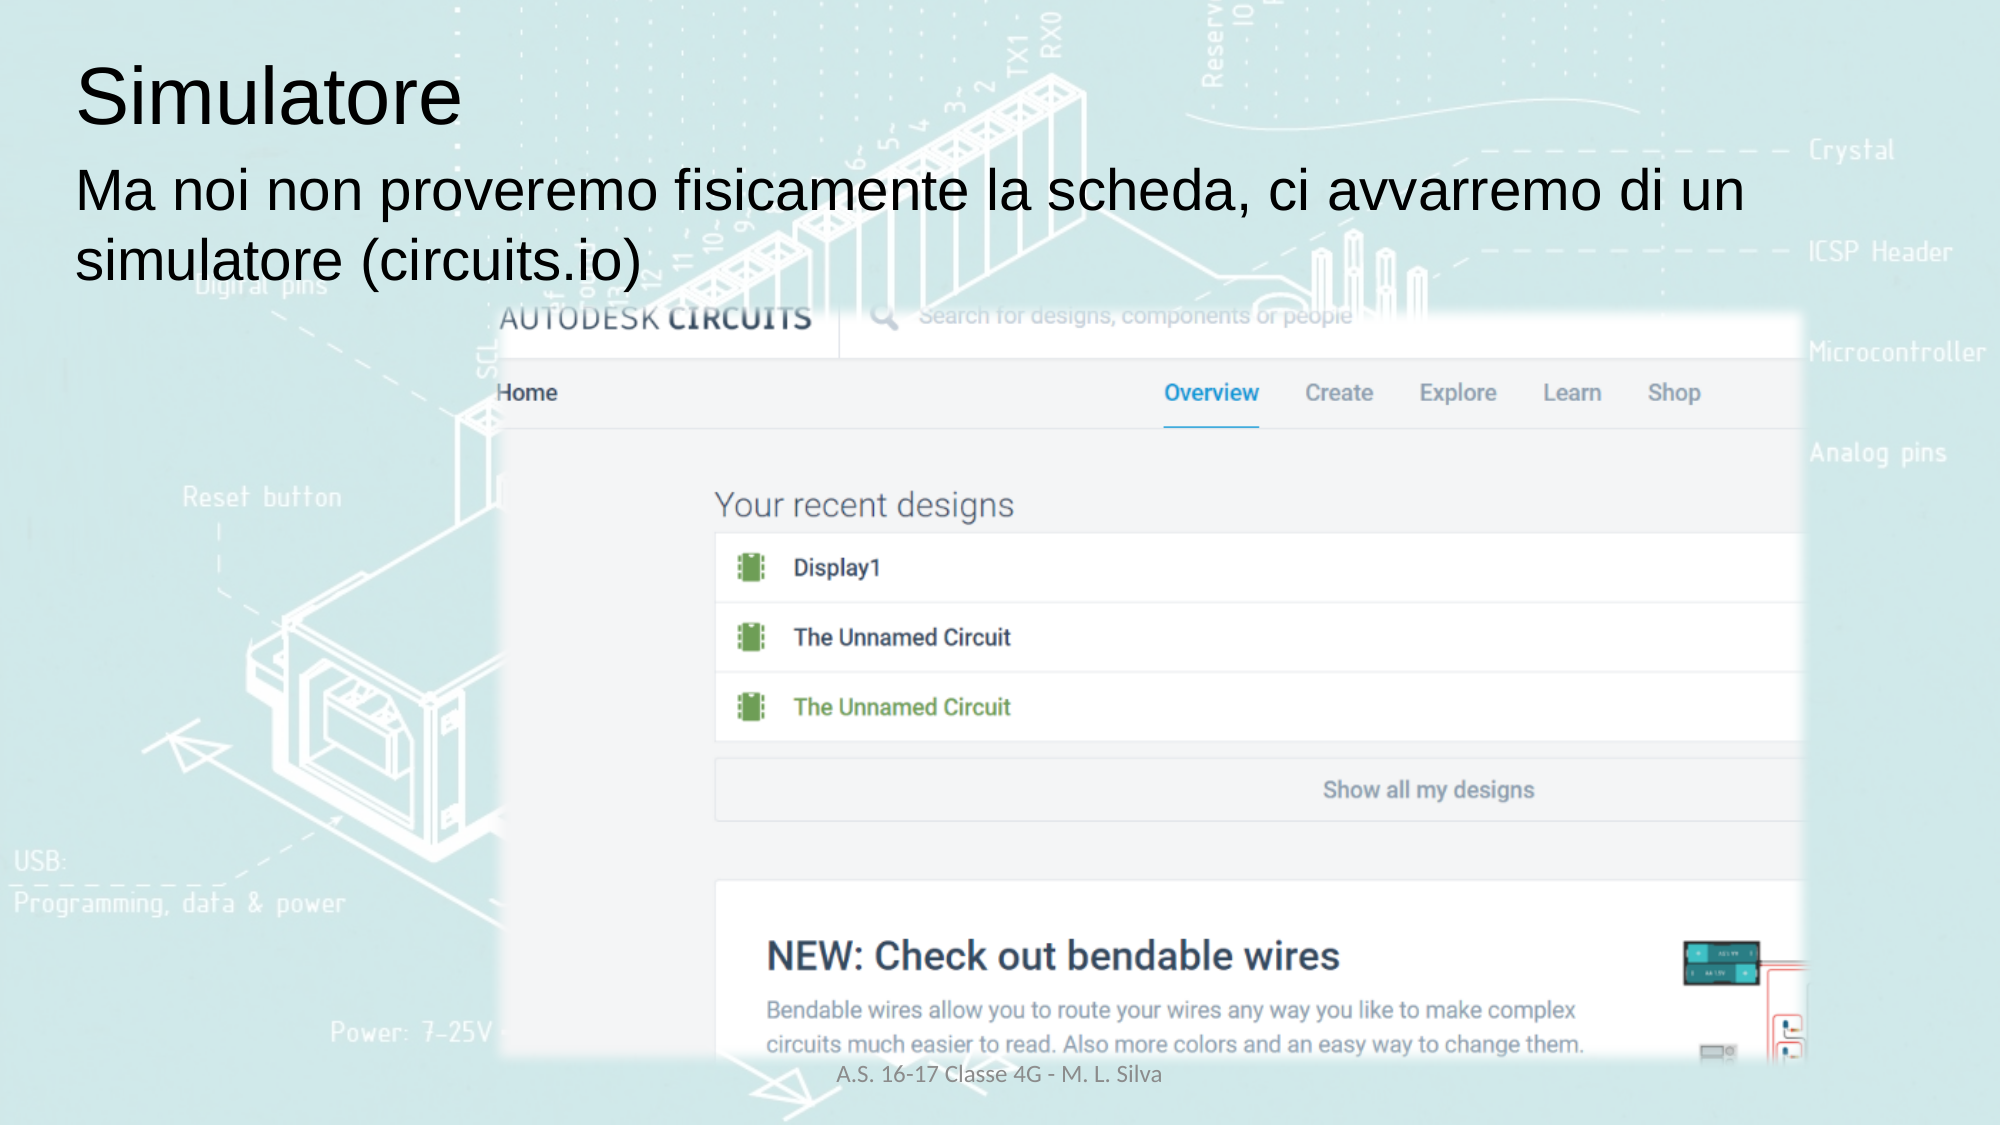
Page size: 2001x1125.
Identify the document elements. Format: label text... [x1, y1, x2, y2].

text_box Simulatore [60, 36, 1152, 162]
footer A.S. 16-17 Classe 4G - M. L. Silva [662, 1069, 1338, 1103]
text_box Ma noi non proveremo fisicamente la scheda, ci avvarremo di un simulatore (circuits.io) [60, 144, 1850, 300]
picture [488, 301, 1814, 1069]
